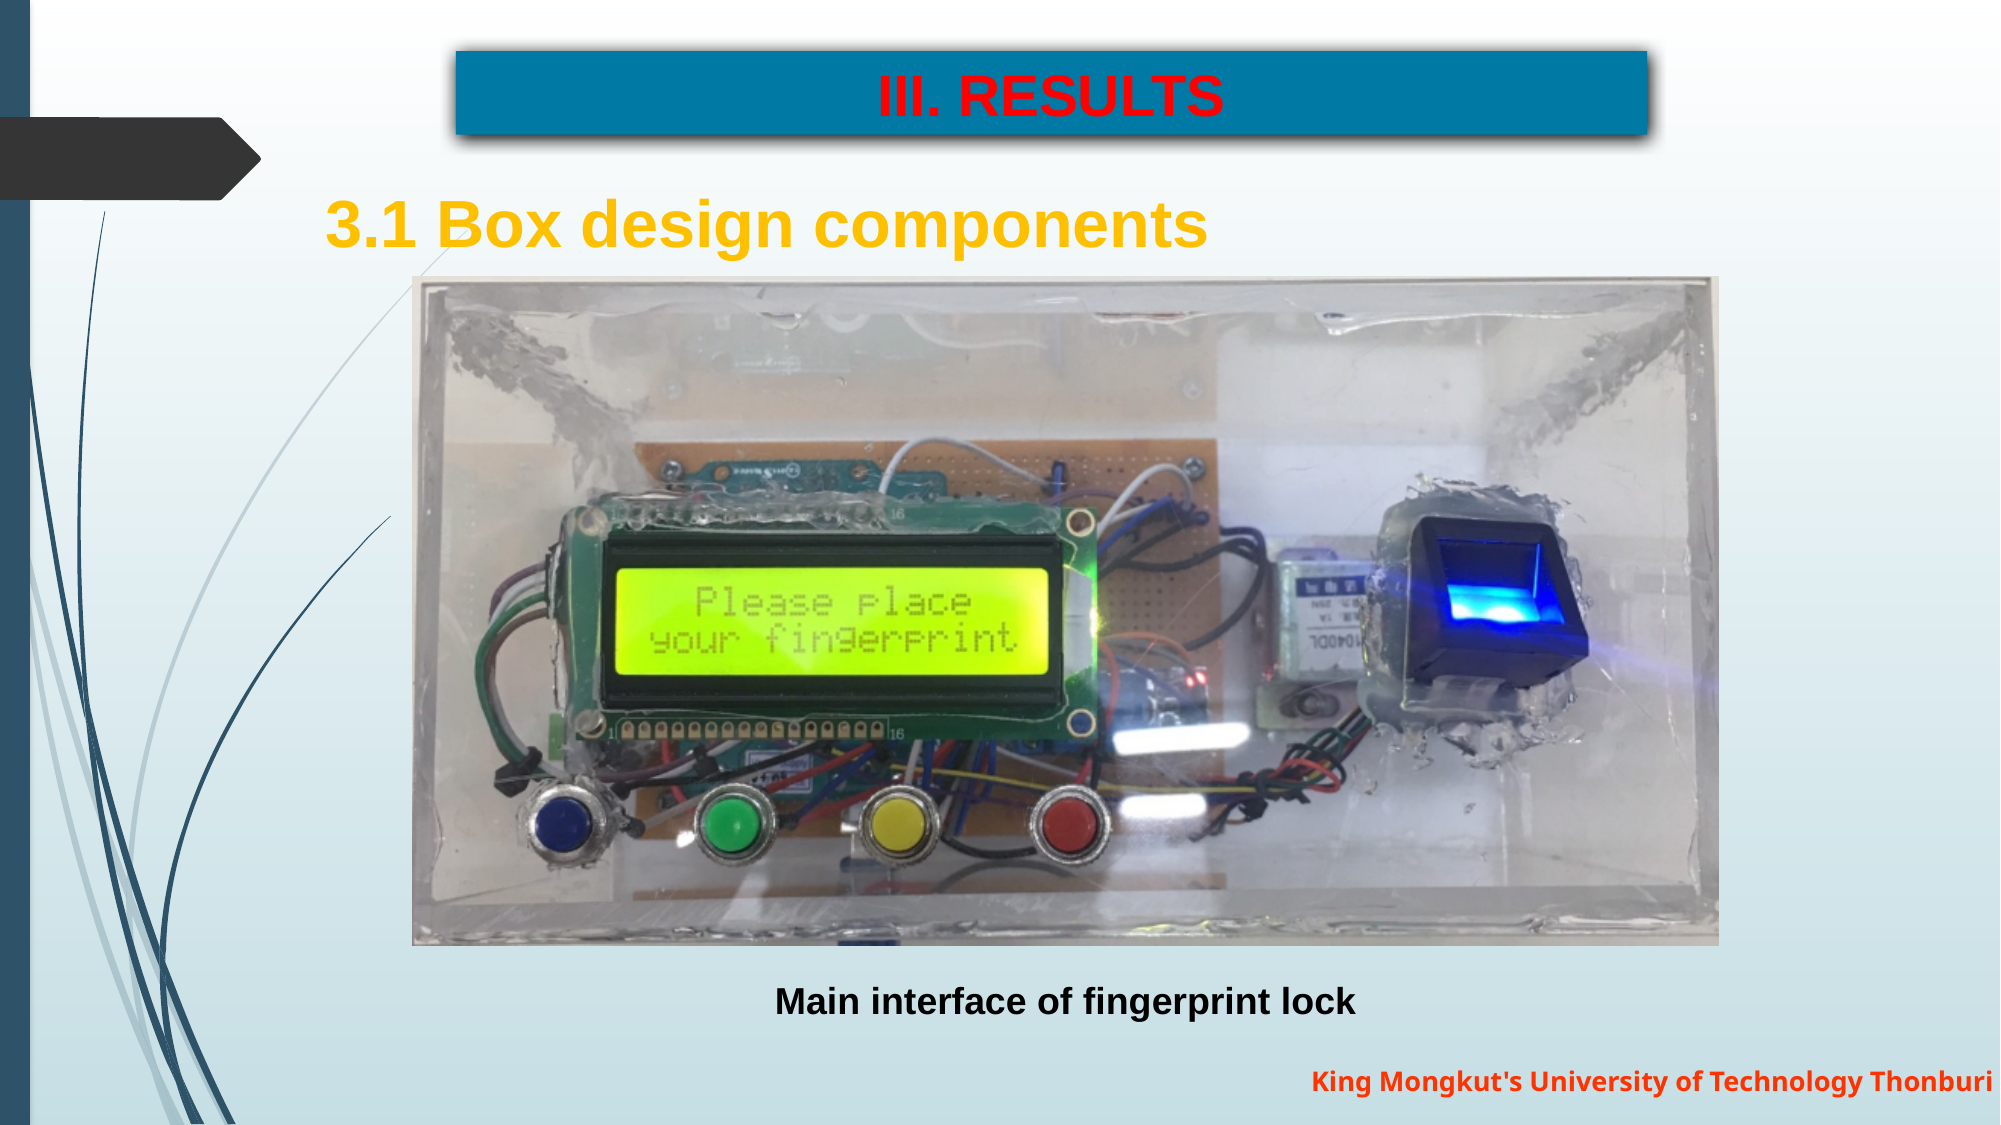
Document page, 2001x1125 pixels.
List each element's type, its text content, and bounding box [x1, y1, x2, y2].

text_box 3.1 Box design components [310, 173, 1226, 429]
text_box King Mongkut's University of Technology Thonburi [1296, 1057, 2000, 1105]
text_box III. RESULTS [455, 51, 1648, 135]
picture [412, 276, 1720, 946]
text_box Main interface of fingerprint lock [760, 969, 1372, 1030]
